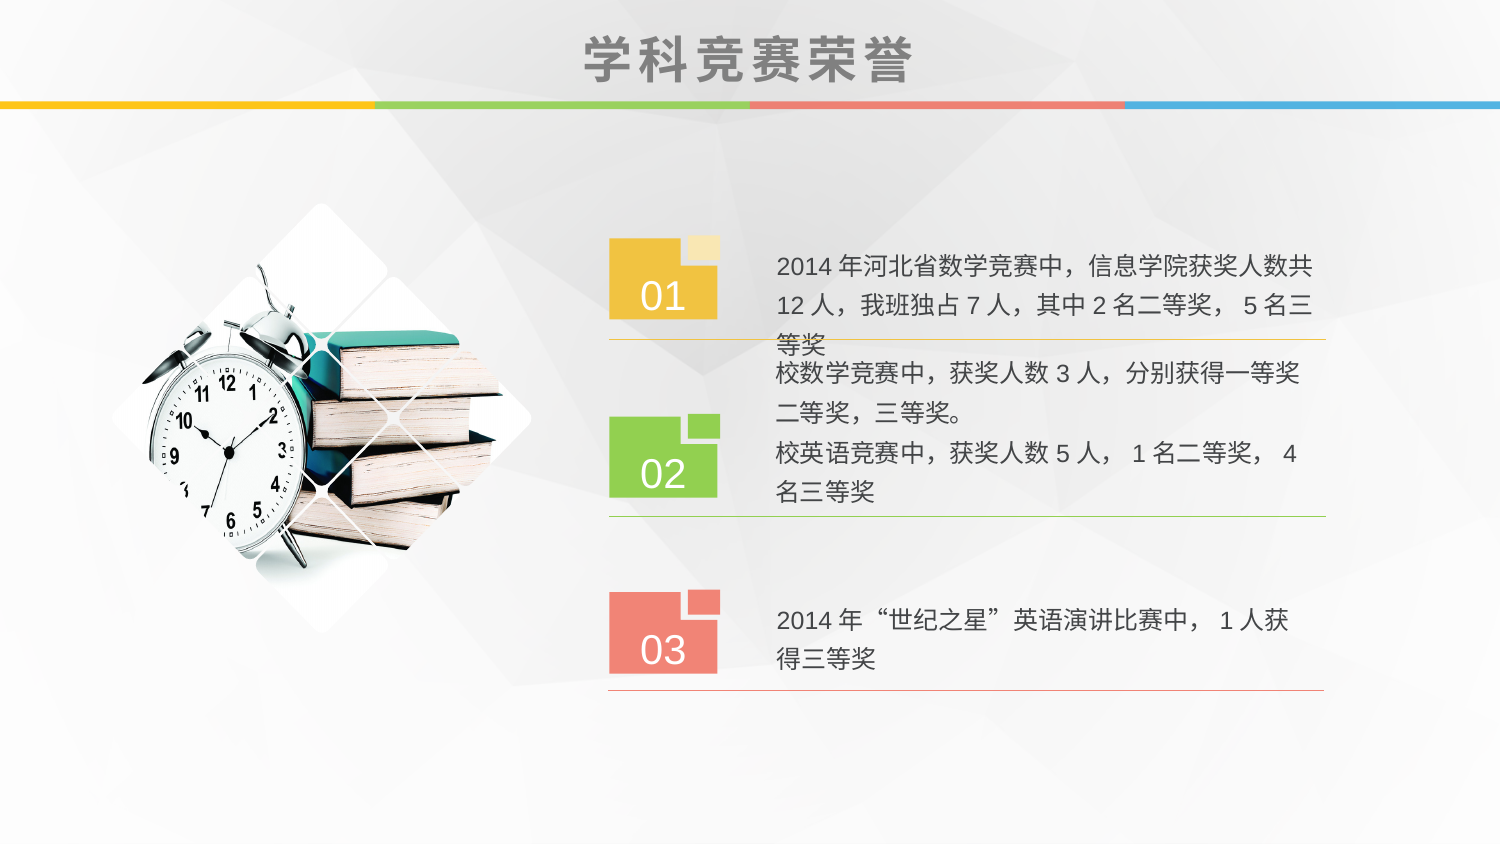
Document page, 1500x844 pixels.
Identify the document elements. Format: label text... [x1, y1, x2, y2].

text_box [112, 203, 388, 486]
text_box [183, 276, 460, 560]
text_box 校数学竞赛中，获奖人数3人，分别获得一等奖二等奖，三等奖。 校英语竞赛中，获奖人数5人，1名二等奖，4名三等奖 [760, 340, 1341, 515]
title 学科竞赛荣誉 [78, 22, 1419, 102]
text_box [609, 413, 721, 498]
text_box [609, 589, 721, 674]
text_box 2014年“世纪之星”英语演讲比赛中，1人获得三等奖 [761, 587, 1319, 682]
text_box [609, 235, 721, 320]
text_box [255, 350, 532, 633]
text_box 2014年河北省数学竞赛中，信息学院获奖人数共12人，我班独占7人，其中2名二等奖，5名三等奖 [761, 233, 1341, 340]
